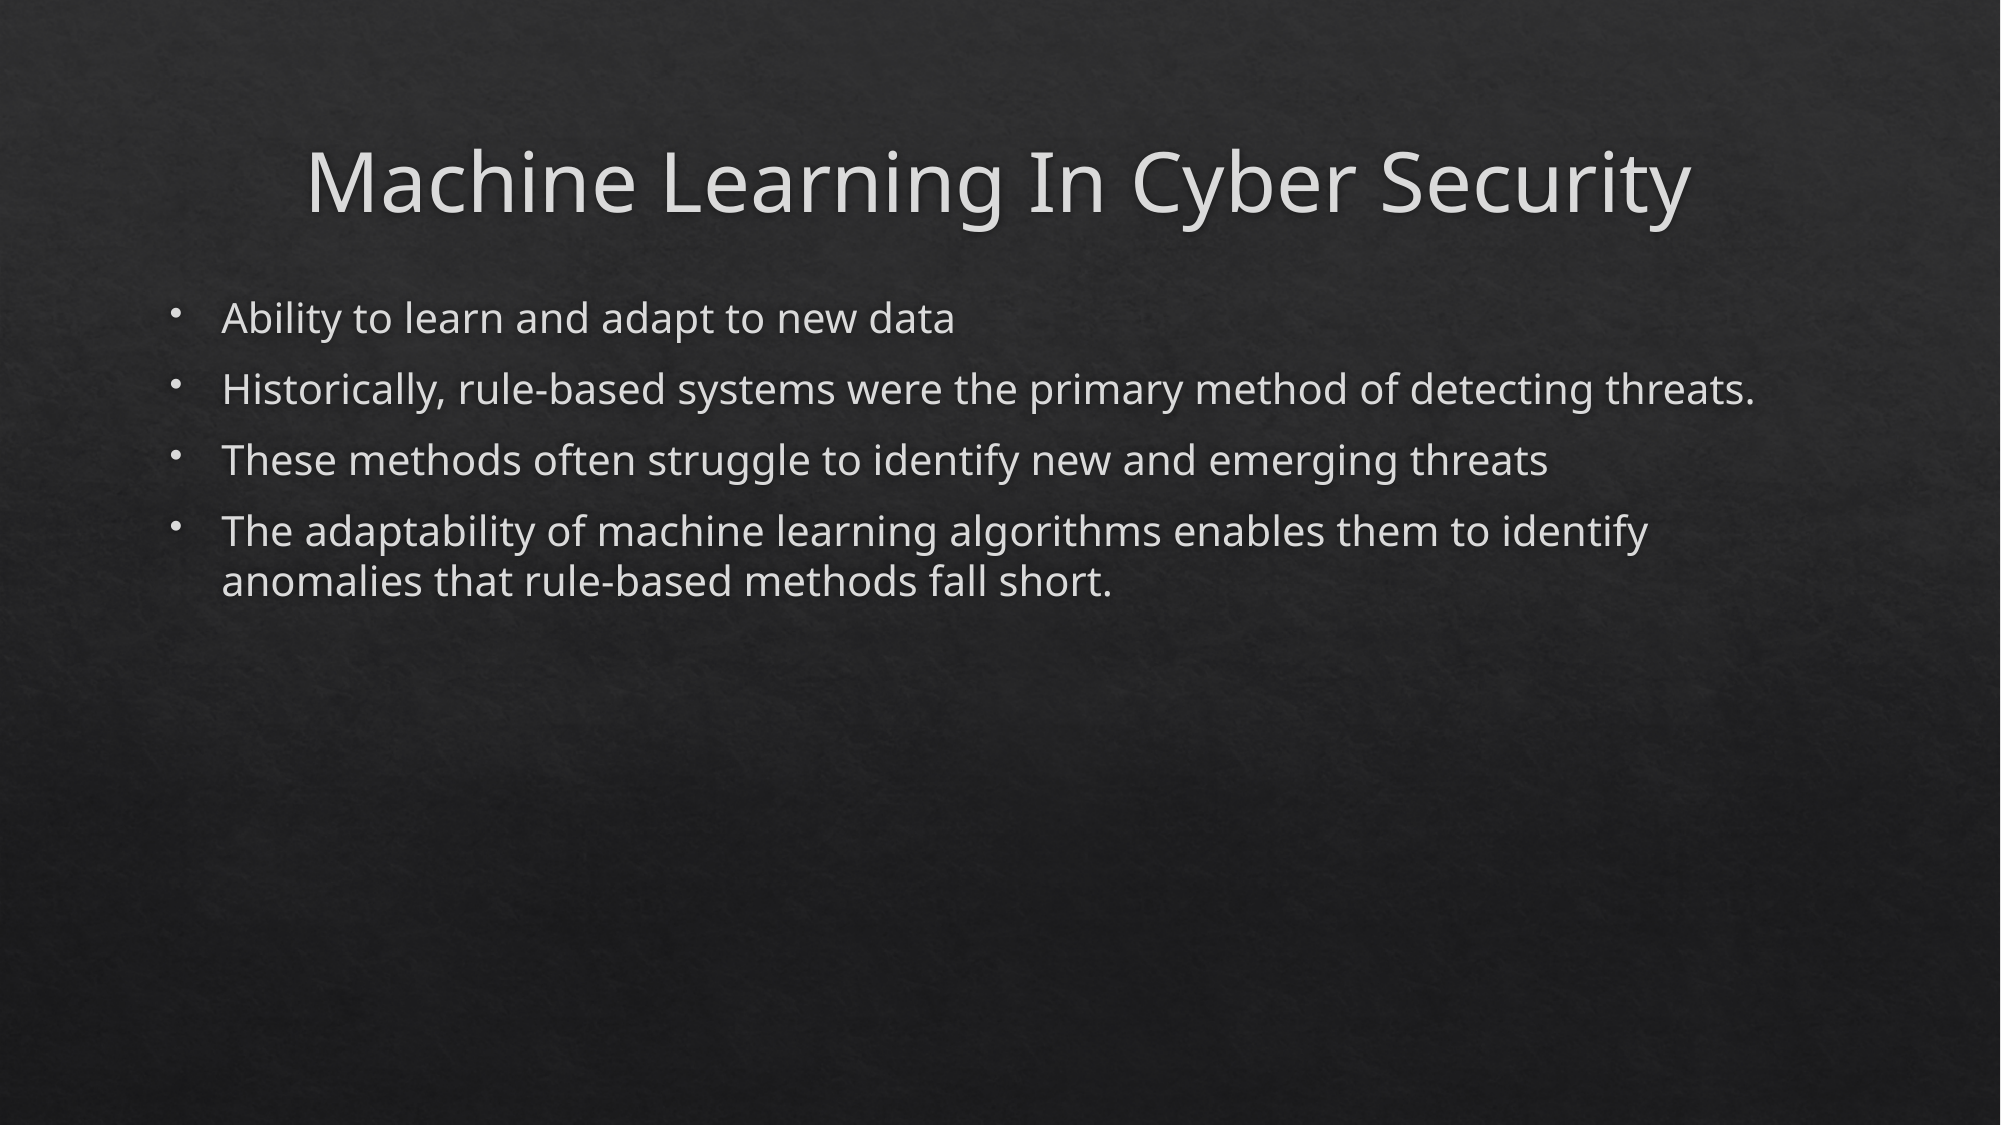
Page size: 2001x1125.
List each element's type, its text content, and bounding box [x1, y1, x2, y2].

list Ability to learn and adapt to new data Historically, rule-based systems were the primary method of detecting threats. These methods often struggle to identify new and emerging threats The adaptability of machine learning algorithms enables them to identify anomalies that rule-based methods fall short. [149, 284, 1849, 950]
title Machine Learning In Cyber Security [149, 99, 1849, 260]
